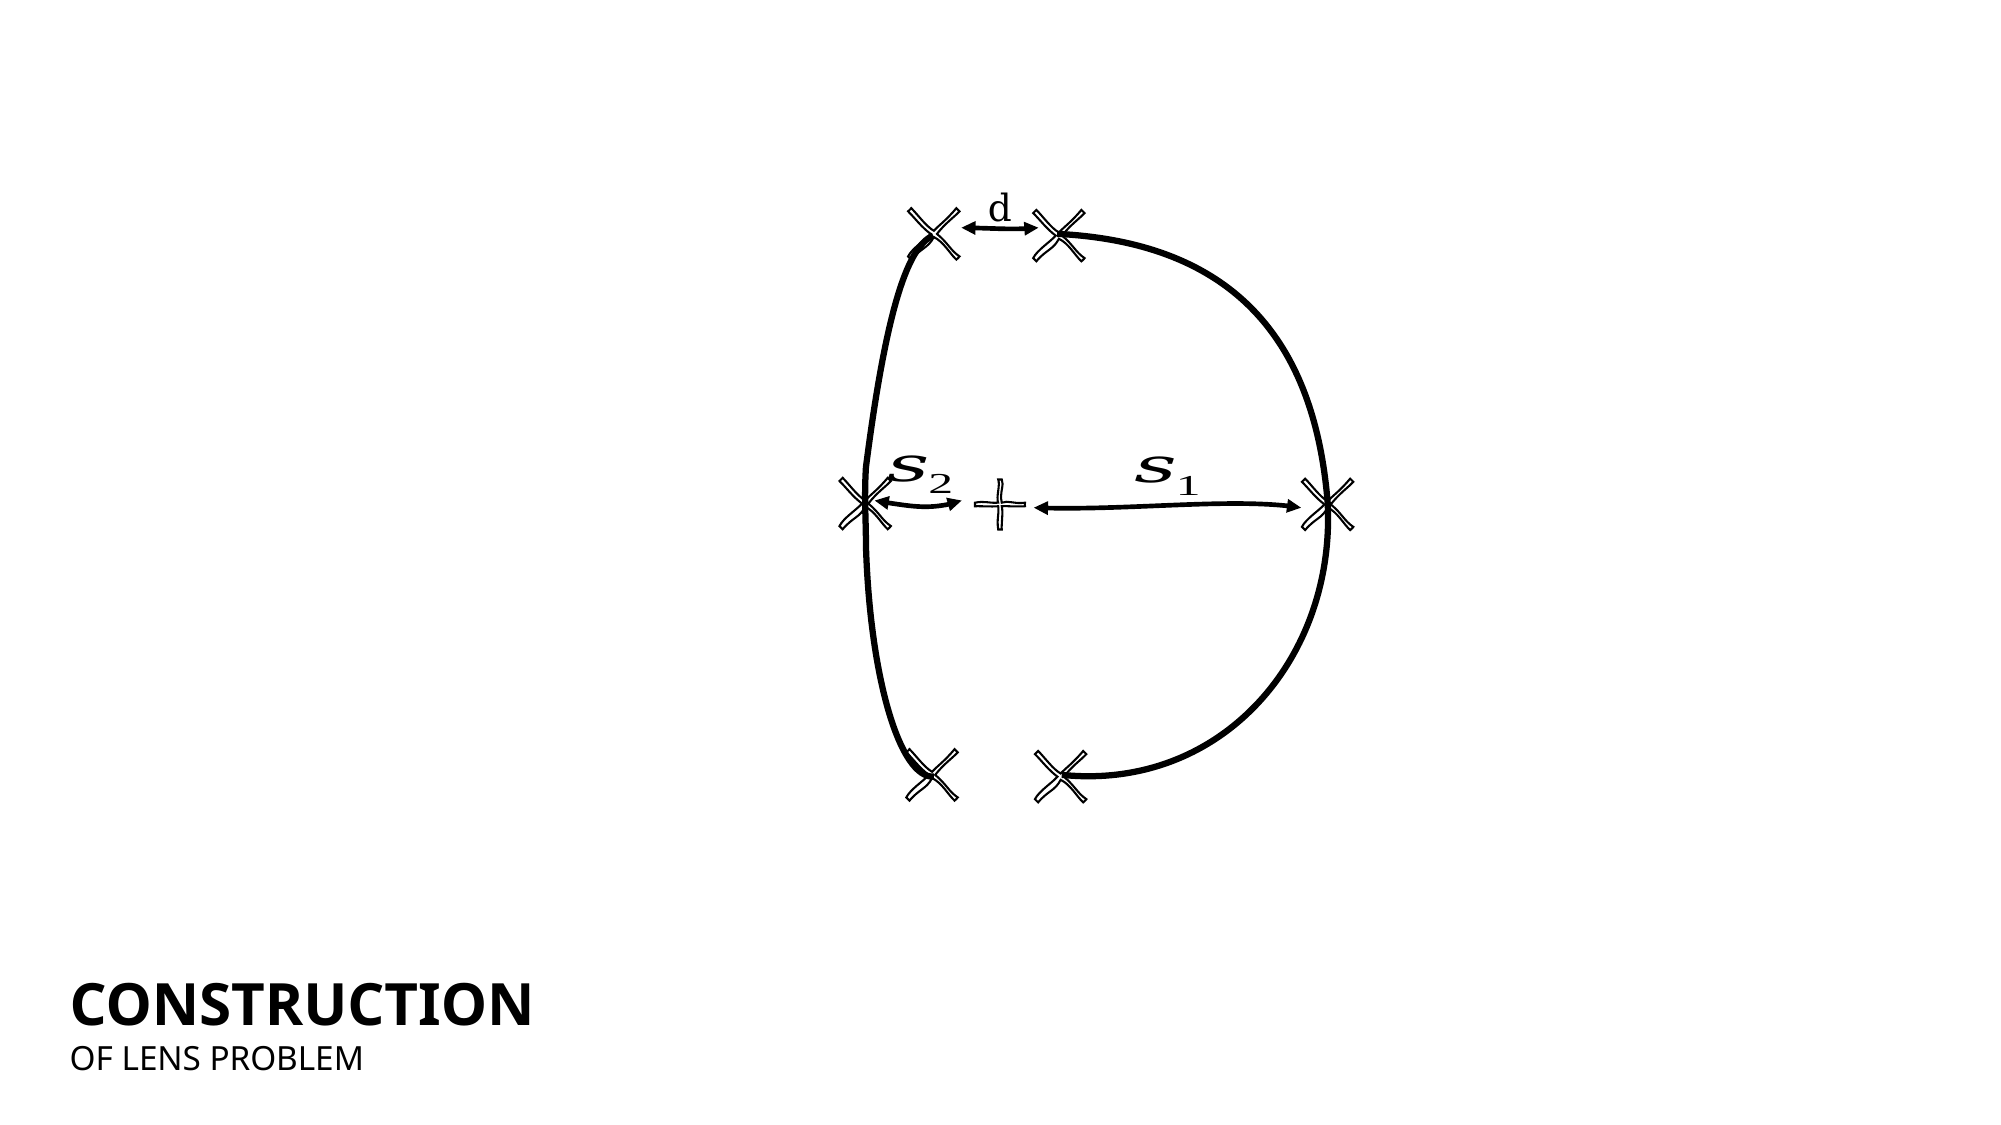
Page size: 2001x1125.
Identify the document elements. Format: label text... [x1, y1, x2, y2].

text_box [1031, 208, 1087, 263]
text_box [904, 747, 960, 803]
text_box [904, 753, 926, 777]
text_box [961, 222, 973, 234]
text_box d [973, 176, 1027, 237]
text_box [1033, 749, 1088, 804]
text_box [1300, 477, 1355, 532]
text_box [864, 242, 937, 769]
text_box CONSTRUCTION OF LENS PROBLEM [54, 959, 550, 1085]
text_box [1053, 231, 1329, 777]
text_box [874, 496, 962, 511]
text_box [973, 478, 1027, 531]
text_box [1027, 223, 1039, 235]
text_box [1033, 499, 1301, 515]
text_box [906, 206, 962, 262]
text_box [838, 476, 893, 531]
